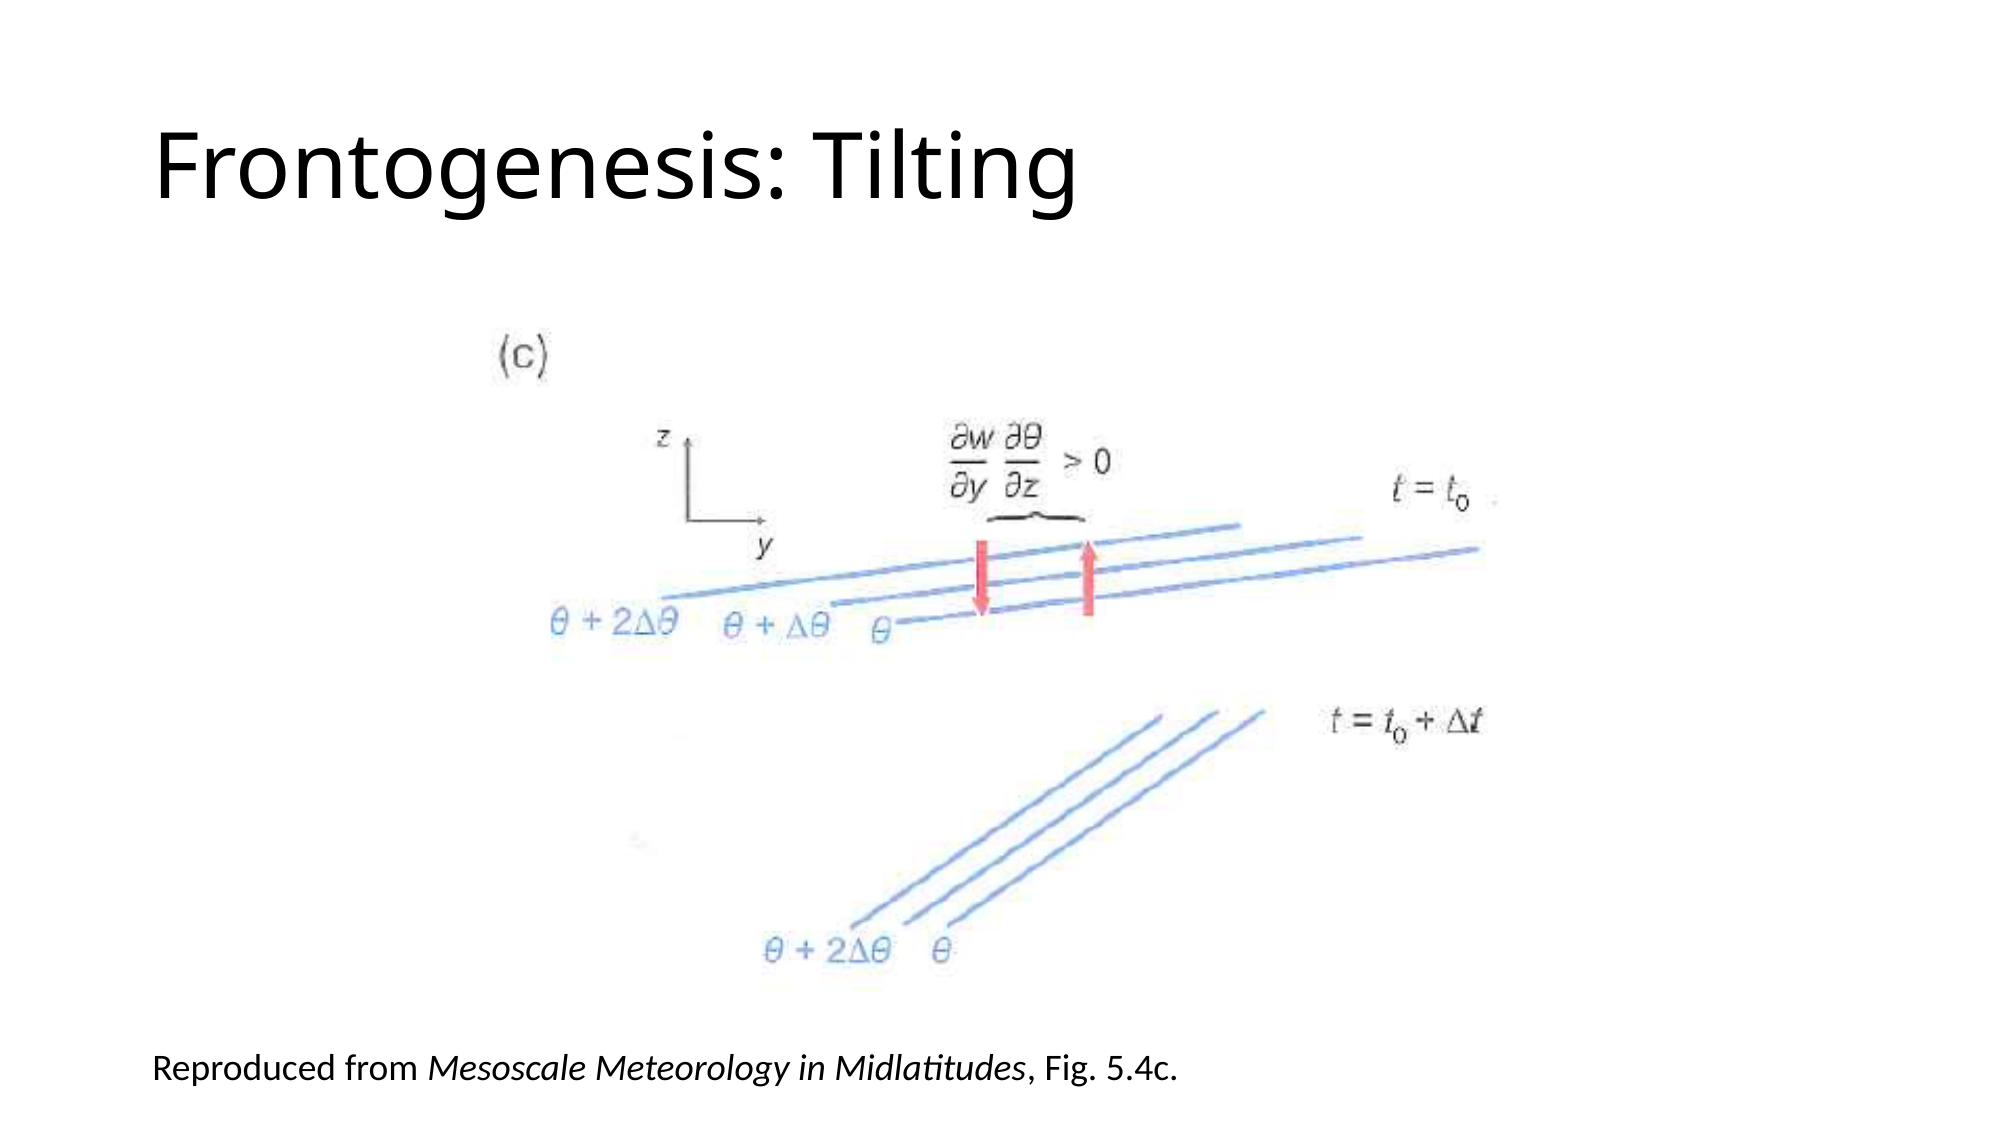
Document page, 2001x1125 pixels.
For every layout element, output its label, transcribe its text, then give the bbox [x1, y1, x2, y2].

title Frontogenesis: Tilting [137, 59, 1863, 278]
text_box Reproduced from Mesoscale Meteorology in Midlatitudes, Fig. 5.4c. [137, 1035, 1287, 1096]
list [487, 318, 1513, 994]
